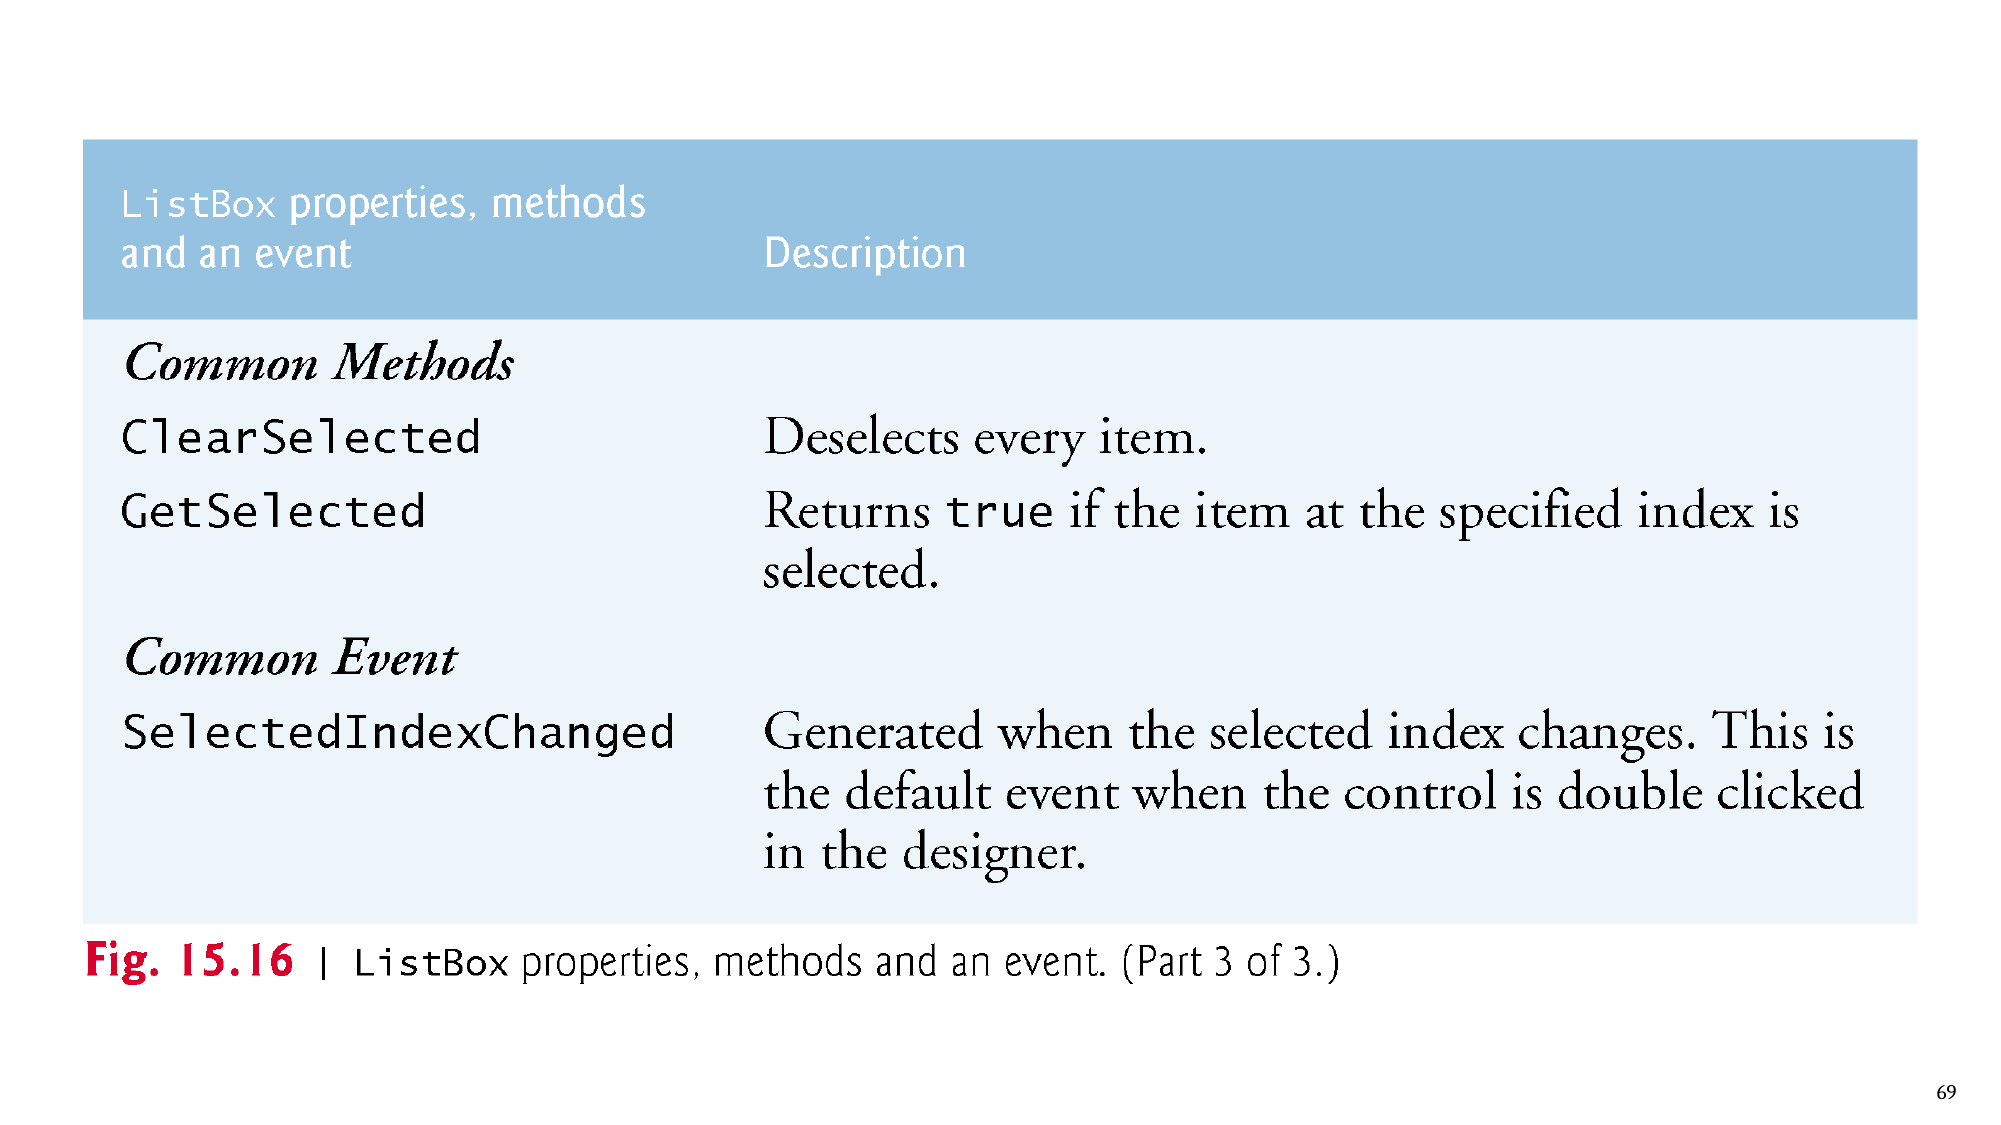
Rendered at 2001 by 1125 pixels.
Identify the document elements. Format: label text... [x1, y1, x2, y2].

picture [0, 56, 2000, 1069]
slide_number 69 [1891, 1081, 1972, 1112]
